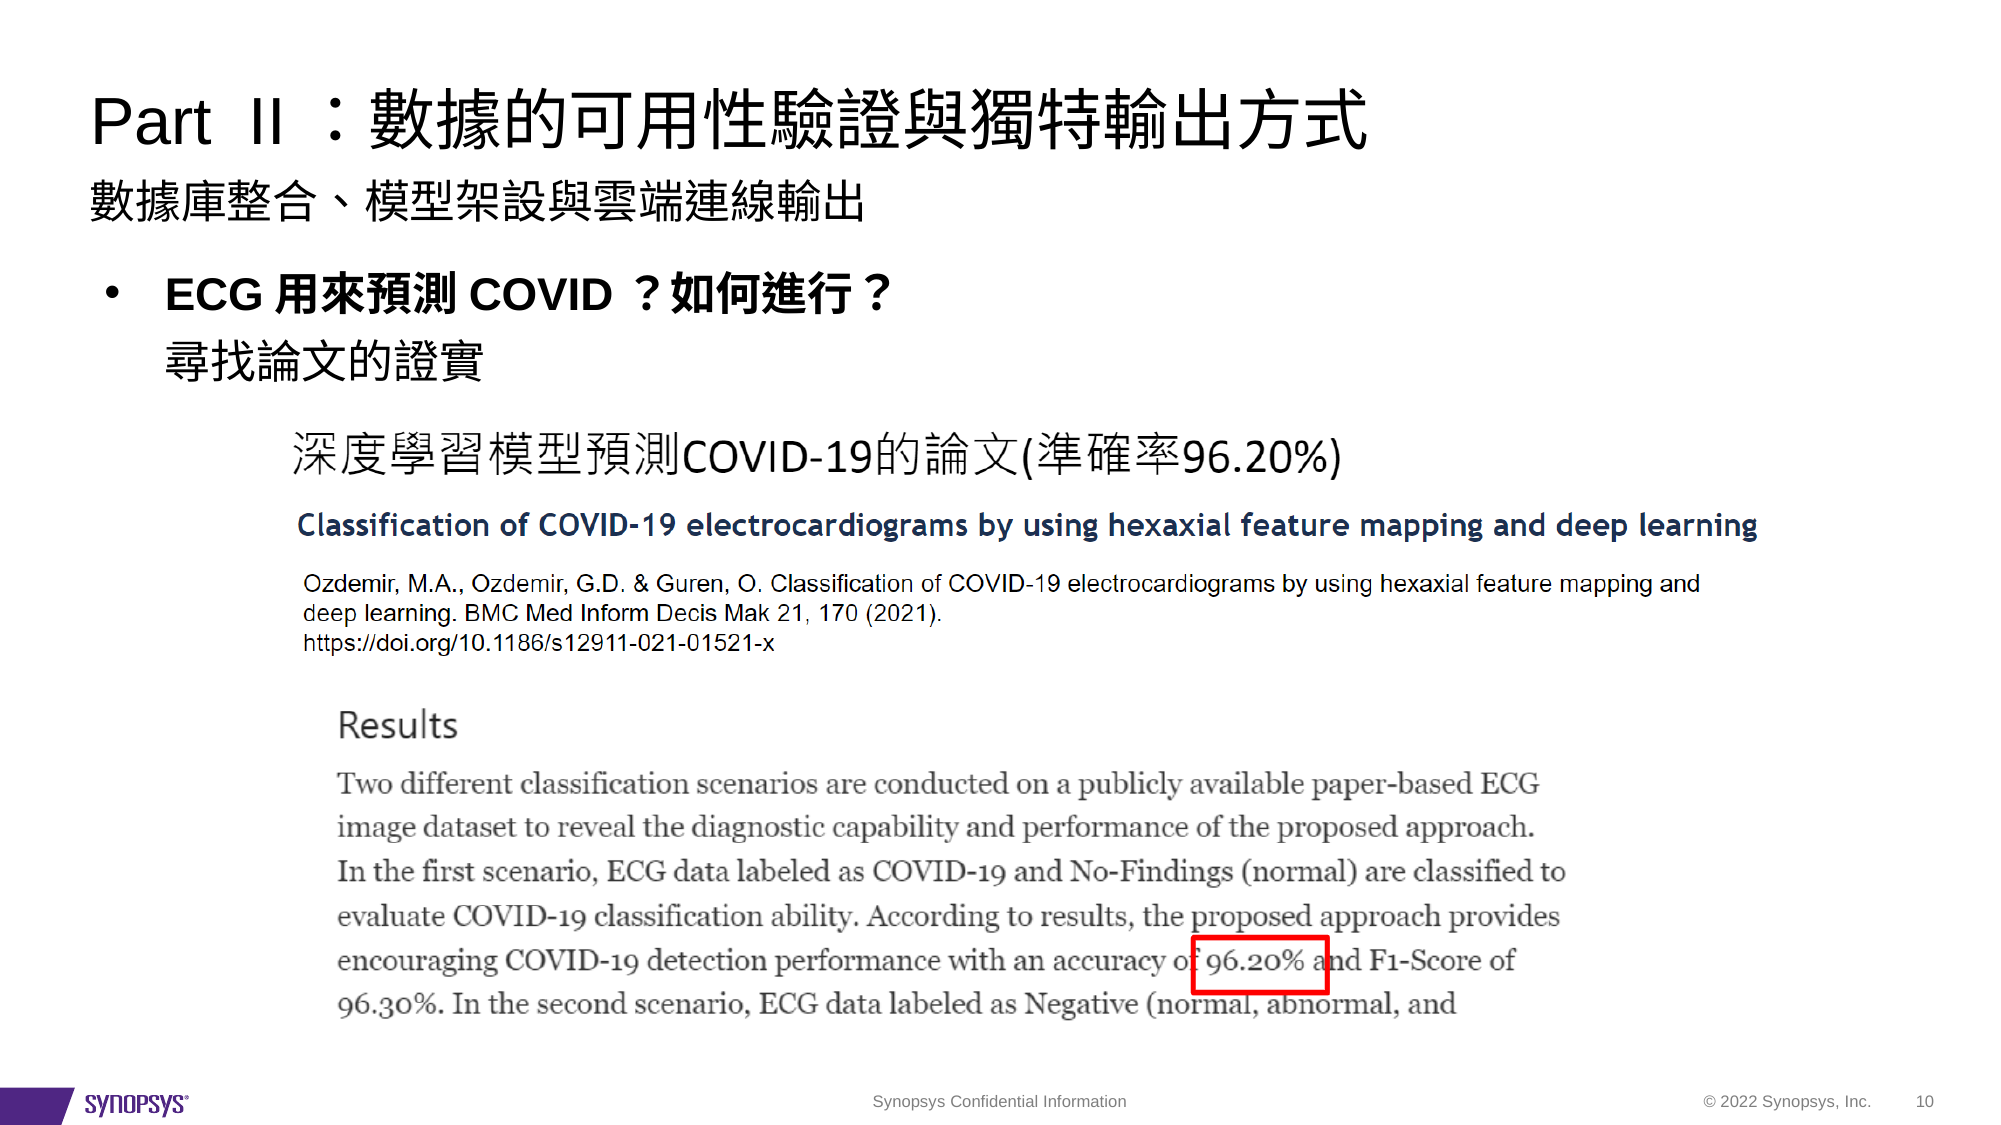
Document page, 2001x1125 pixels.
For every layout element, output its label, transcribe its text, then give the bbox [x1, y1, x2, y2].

picture [161, 416, 1839, 1050]
list ECG用來預測COVID？如何進行？ 尋找論文的證實 [74, 254, 1925, 489]
list 數據庫整合、模型架設與雲端連線輸出 [74, 164, 1925, 225]
title Part II：數據的可用性驗證與獨特輸出方式 [75, 0, 1926, 165]
